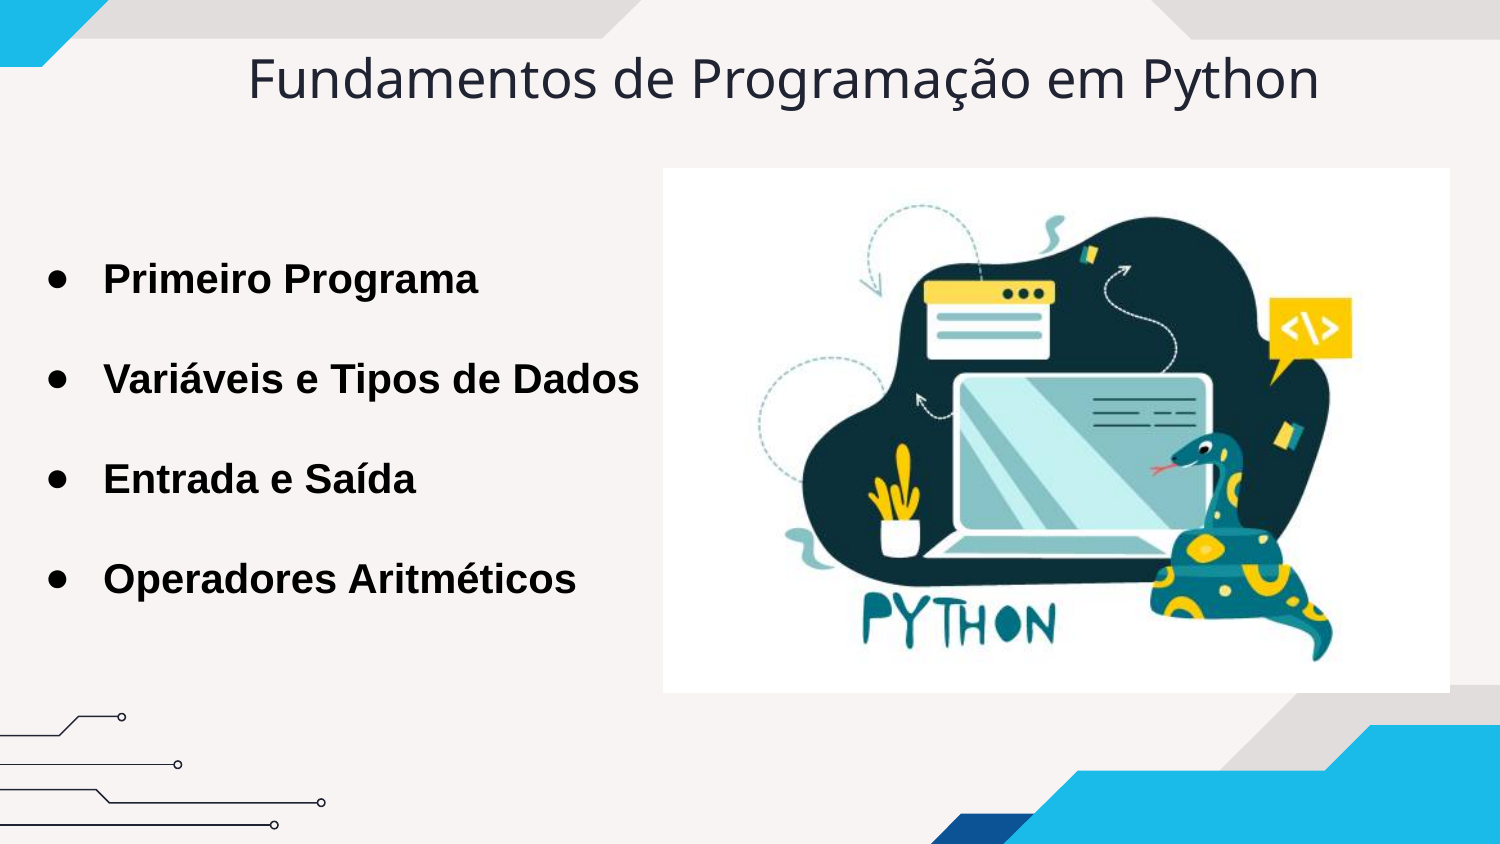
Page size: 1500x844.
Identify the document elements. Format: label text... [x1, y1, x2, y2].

subtitle Primeiro Programa Variáveis e Tipos de Dados Entrada e Saída Operadores Aritméticos [13, 237, 658, 583]
picture [663, 168, 1451, 694]
text_box Fundamentos de Programação em Python [129, 28, 1440, 124]
